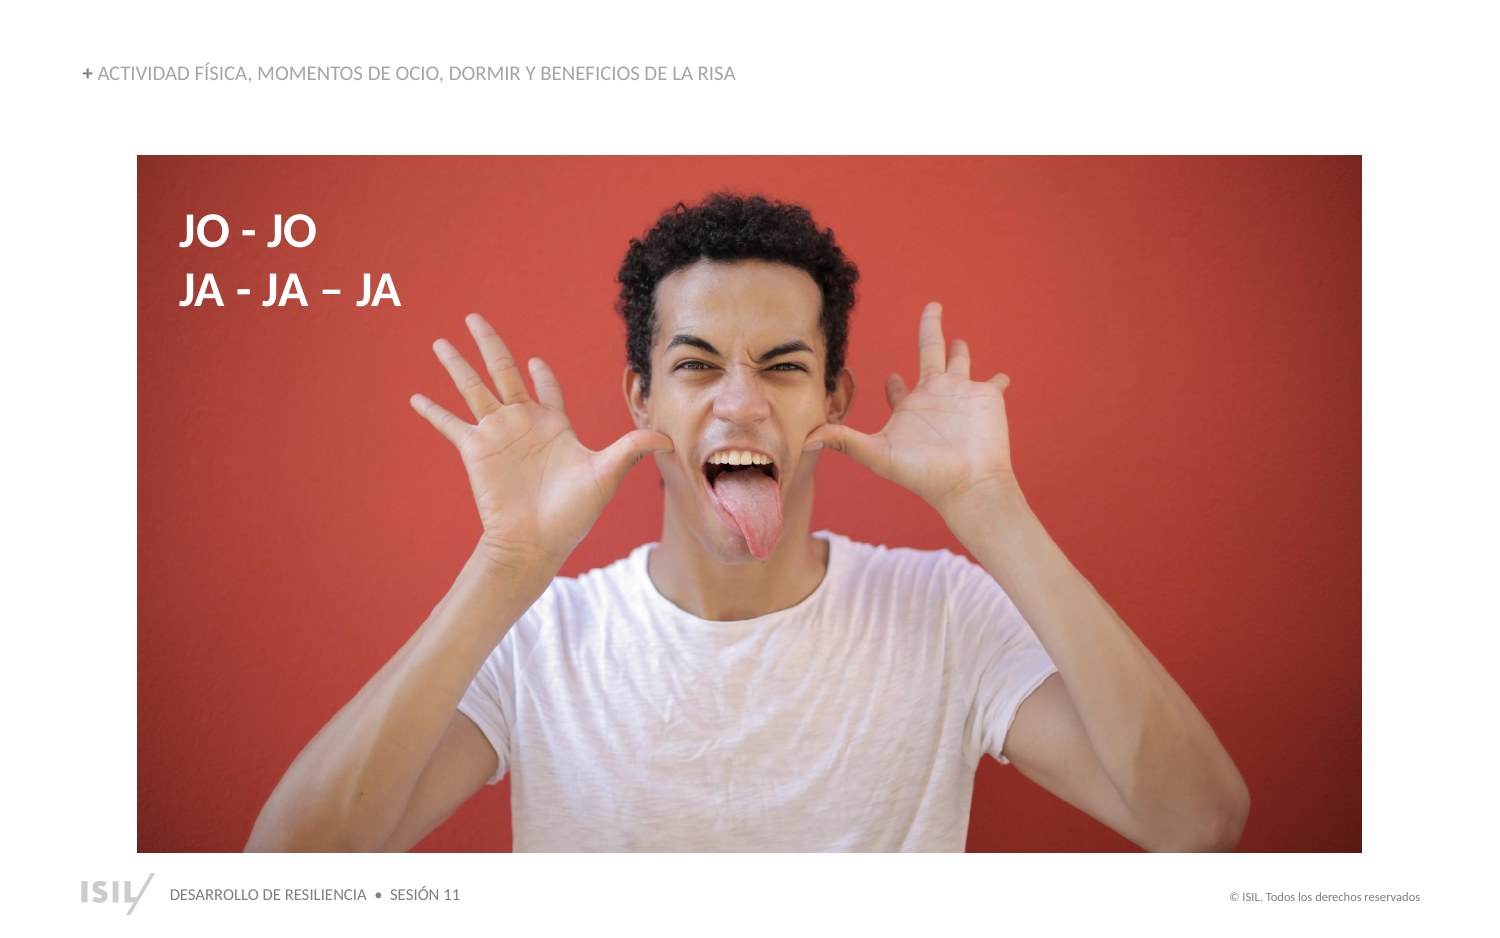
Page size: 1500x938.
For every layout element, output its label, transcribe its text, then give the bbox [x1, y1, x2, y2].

text_box + ACTIVIDAD FÍSICA, MOMENTOS DE OCIO, DORMIR Y BENEFICIOS DE LA RISA [82, 61, 975, 85]
picture [137, 155, 1363, 853]
